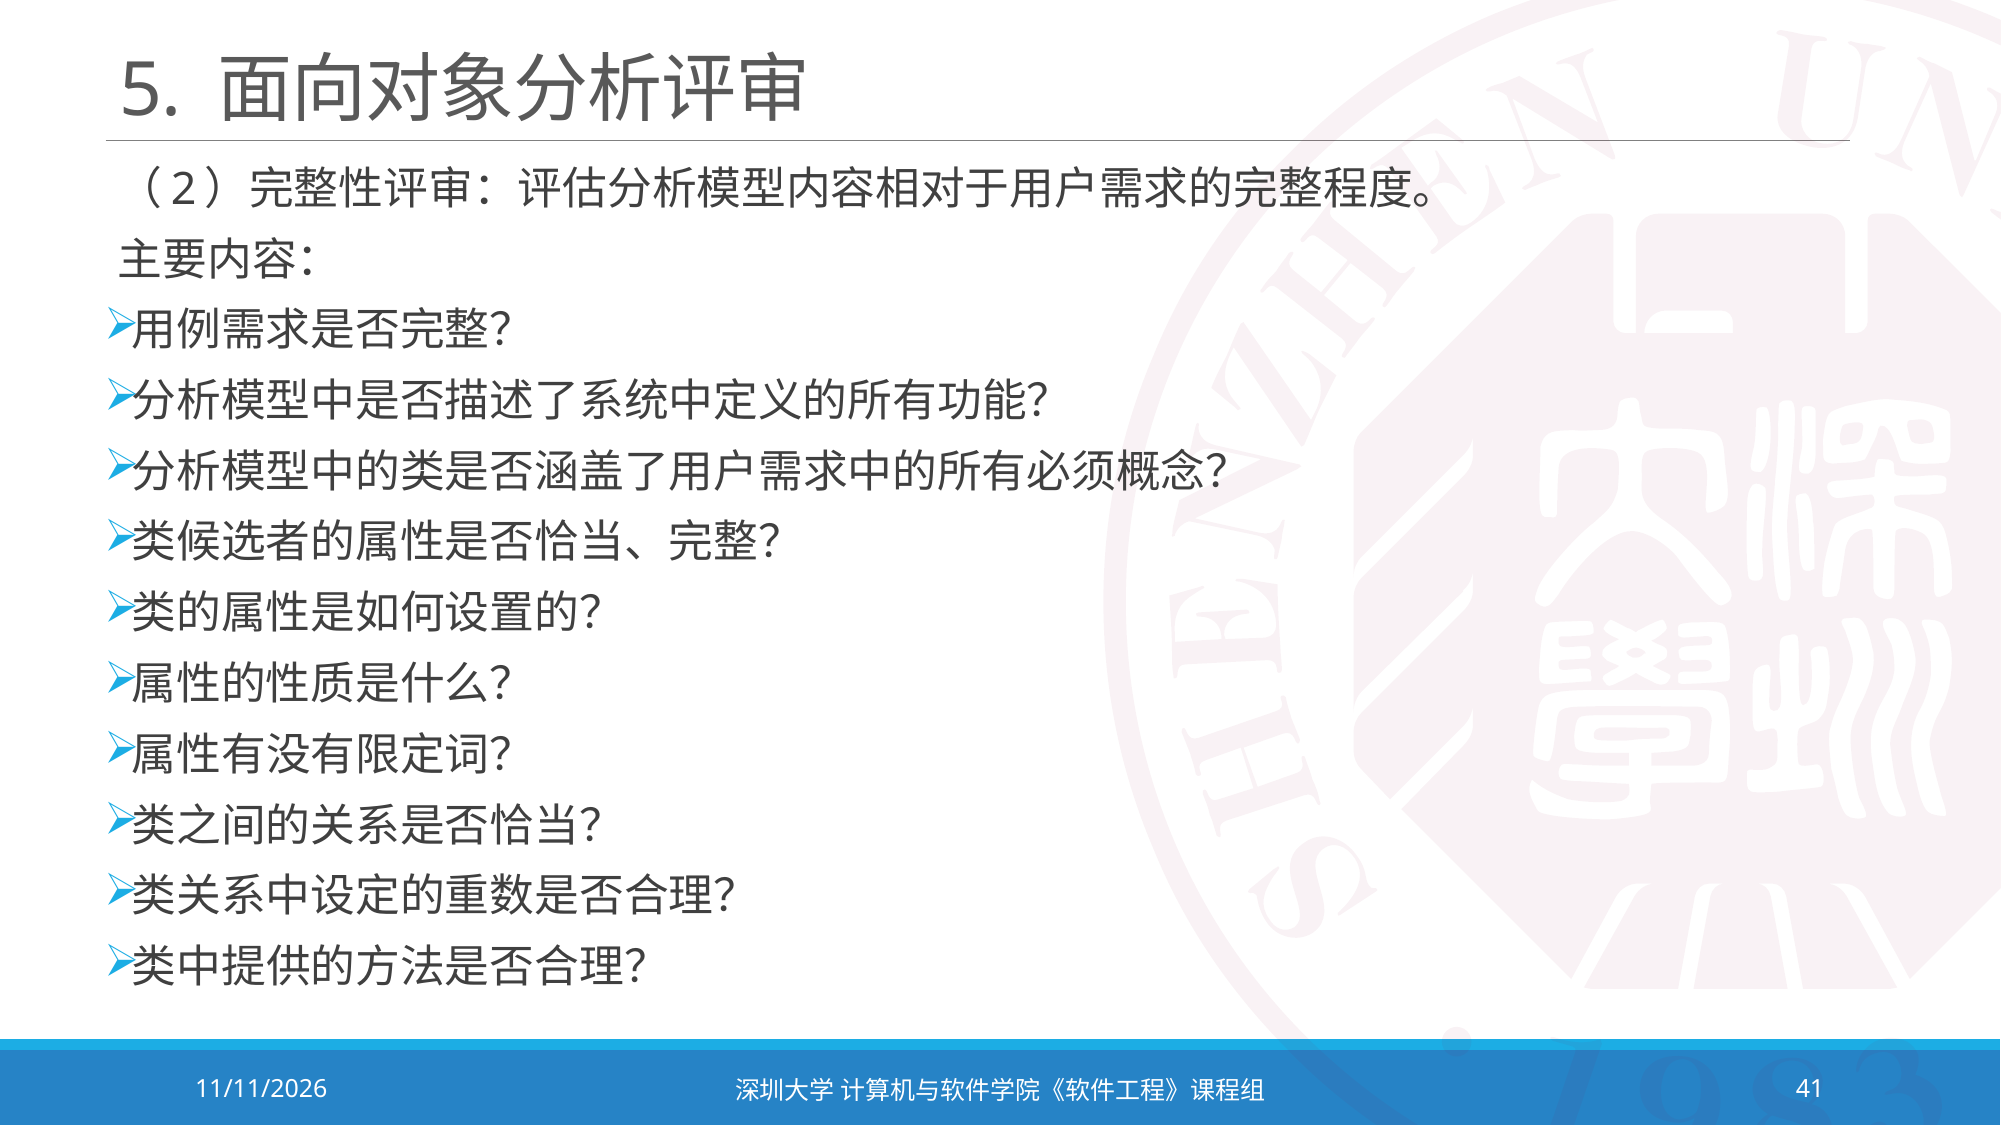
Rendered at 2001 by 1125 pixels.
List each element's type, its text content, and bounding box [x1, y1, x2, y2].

slide_number 41 [1624, 1059, 1840, 1120]
title 5. 面向对象分析评审 [104, 0, 1856, 139]
footer 深圳大学 计算机与软件学院《软件工程》课程组 [604, 1059, 1396, 1120]
list （2）完整性评审：评估分析模型内容相对于用户需求的完整程度。 主要内容： 用例需求是否完整？ 分析模型中是否描述了系统中定义的所有功能？ 分析模型中的类是否涵盖了用户需求中的所有必须概念？ 类候选者的属性是否恰当、完整？ 类的属性是如何设置的？ 属性的性质是什么？ 属性有没有限定词？ 类之间的关系是否恰当？ 类关系中设定的重数是否合理？ 类中提供的方法是否合理？ [104, 158, 1878, 1008]
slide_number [180, 1059, 586, 1120]
